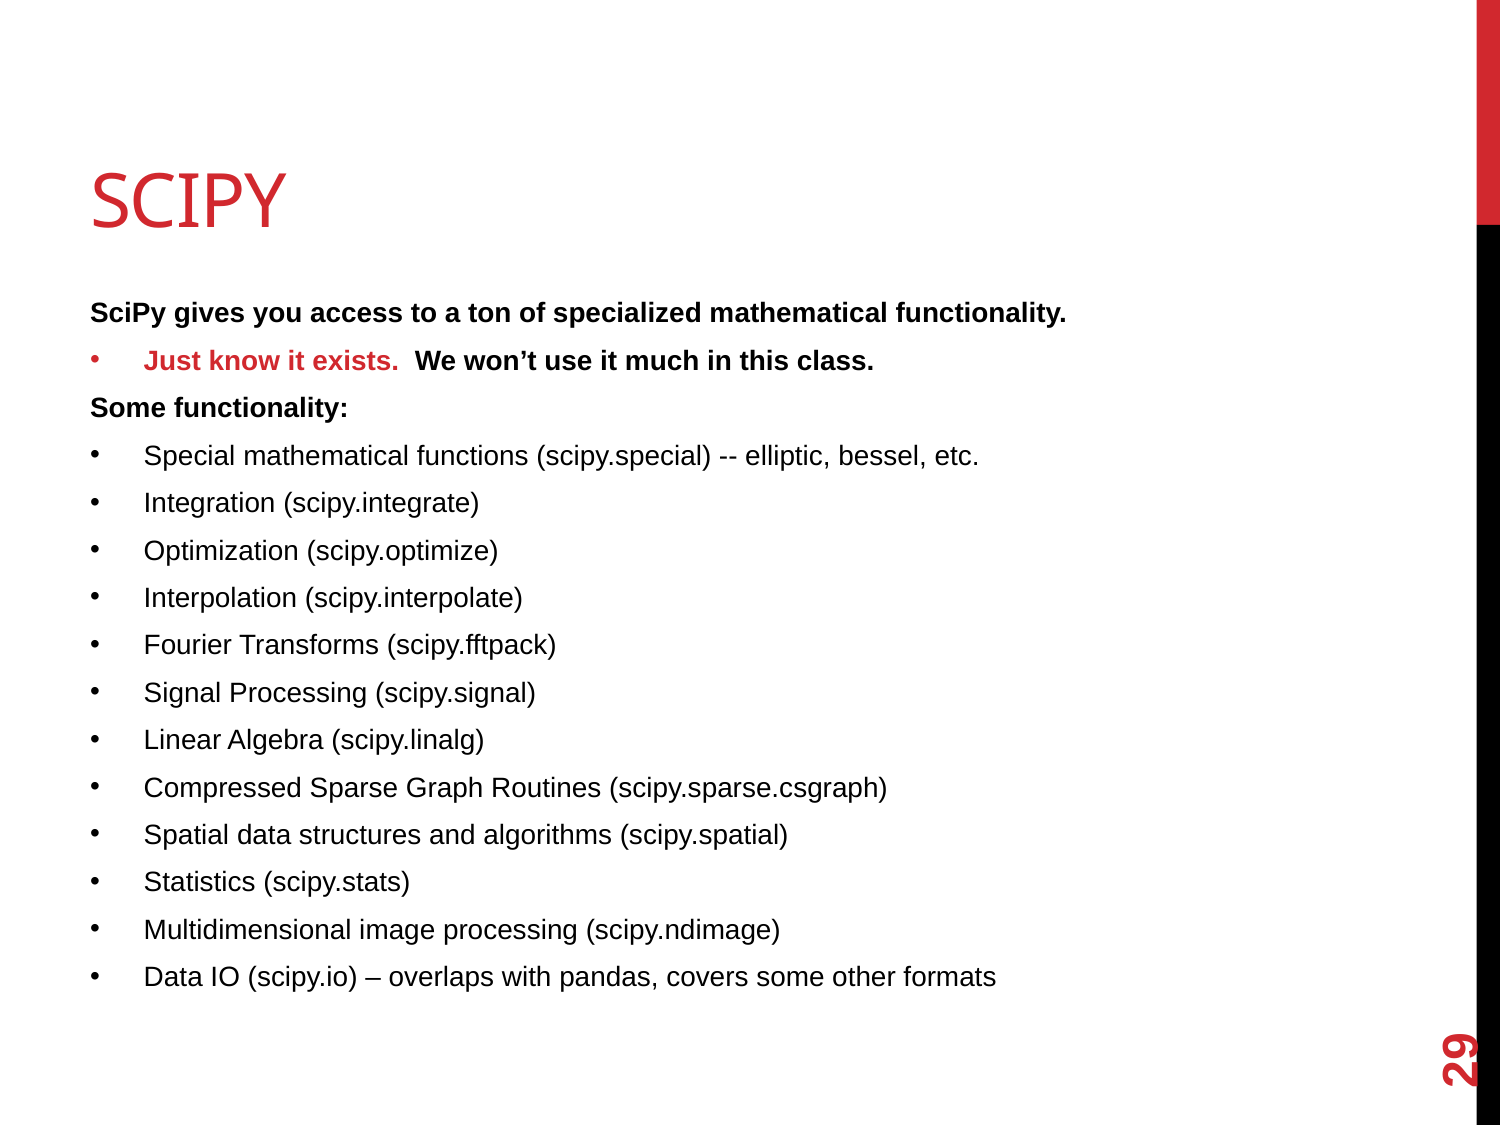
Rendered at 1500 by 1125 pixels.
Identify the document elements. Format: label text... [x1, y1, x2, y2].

list SciPy gives you access to a ton of specialized mathematical functionality. Just know it exists. We won’t use it much in this class. Some functionality: Special mathematical functions (scipy.special) -- elliptic, bessel, etc. Integration (scipy.integrate) Optimization (scipy.optimize) Interpolation (scipy.interpolate) Fourier Transforms (scipy.fftpack) Signal Processing (scipy.signal) Linear Algebra (scipy.linalg) Compressed Sparse Graph Routines (scipy.sparse.csgraph) Spatial data structures and algorithms (scipy.spatial) Statistics (scipy.stats) Multidimensional image processing (scipy.ndimage) Data IO (scipy.io) – overlaps with pandas, covers some other formats [75, 287, 1325, 1005]
title SciPY [75, 25, 1025, 250]
slide_number 29 [1427, 887, 1488, 1104]
